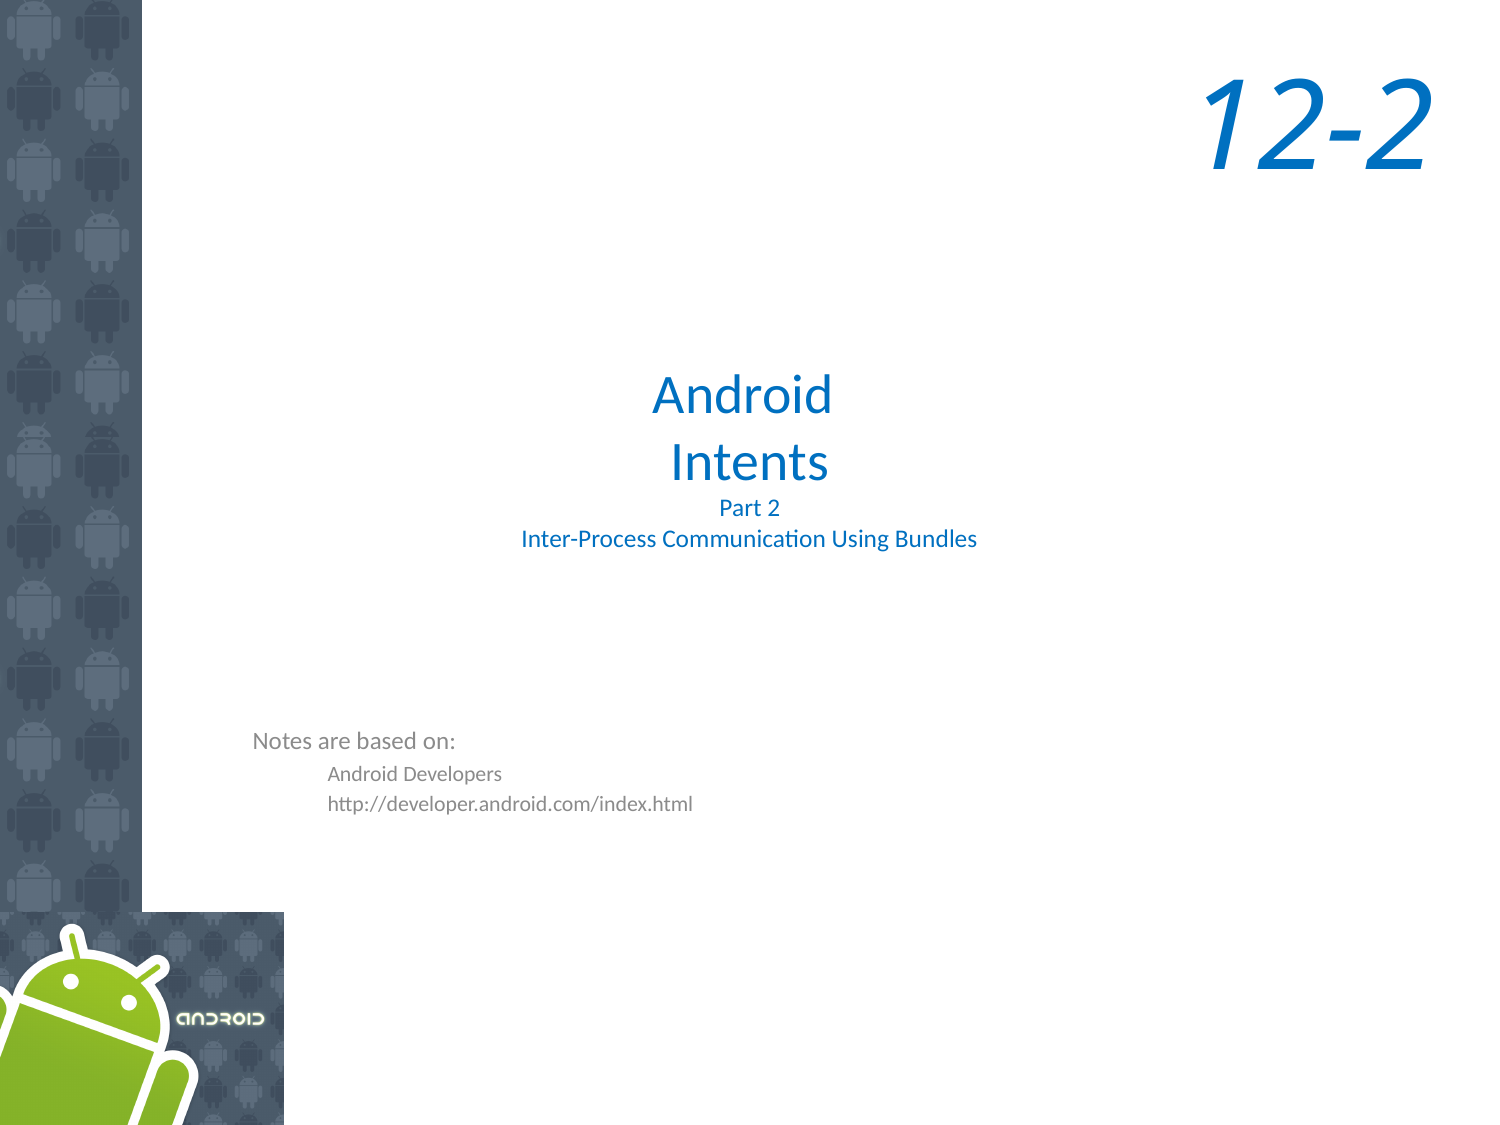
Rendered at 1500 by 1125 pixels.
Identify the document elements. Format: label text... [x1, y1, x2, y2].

title Android Intents Part 2 Inter-Process Communication Using Bundles [146, 349, 1388, 591]
text_box 12-2 [1087, 37, 1450, 203]
picture [0, 0, 284, 1125]
subtitle Notes are based on: Android Developers http://developer.android.com/index.html [237, 612, 1288, 900]
